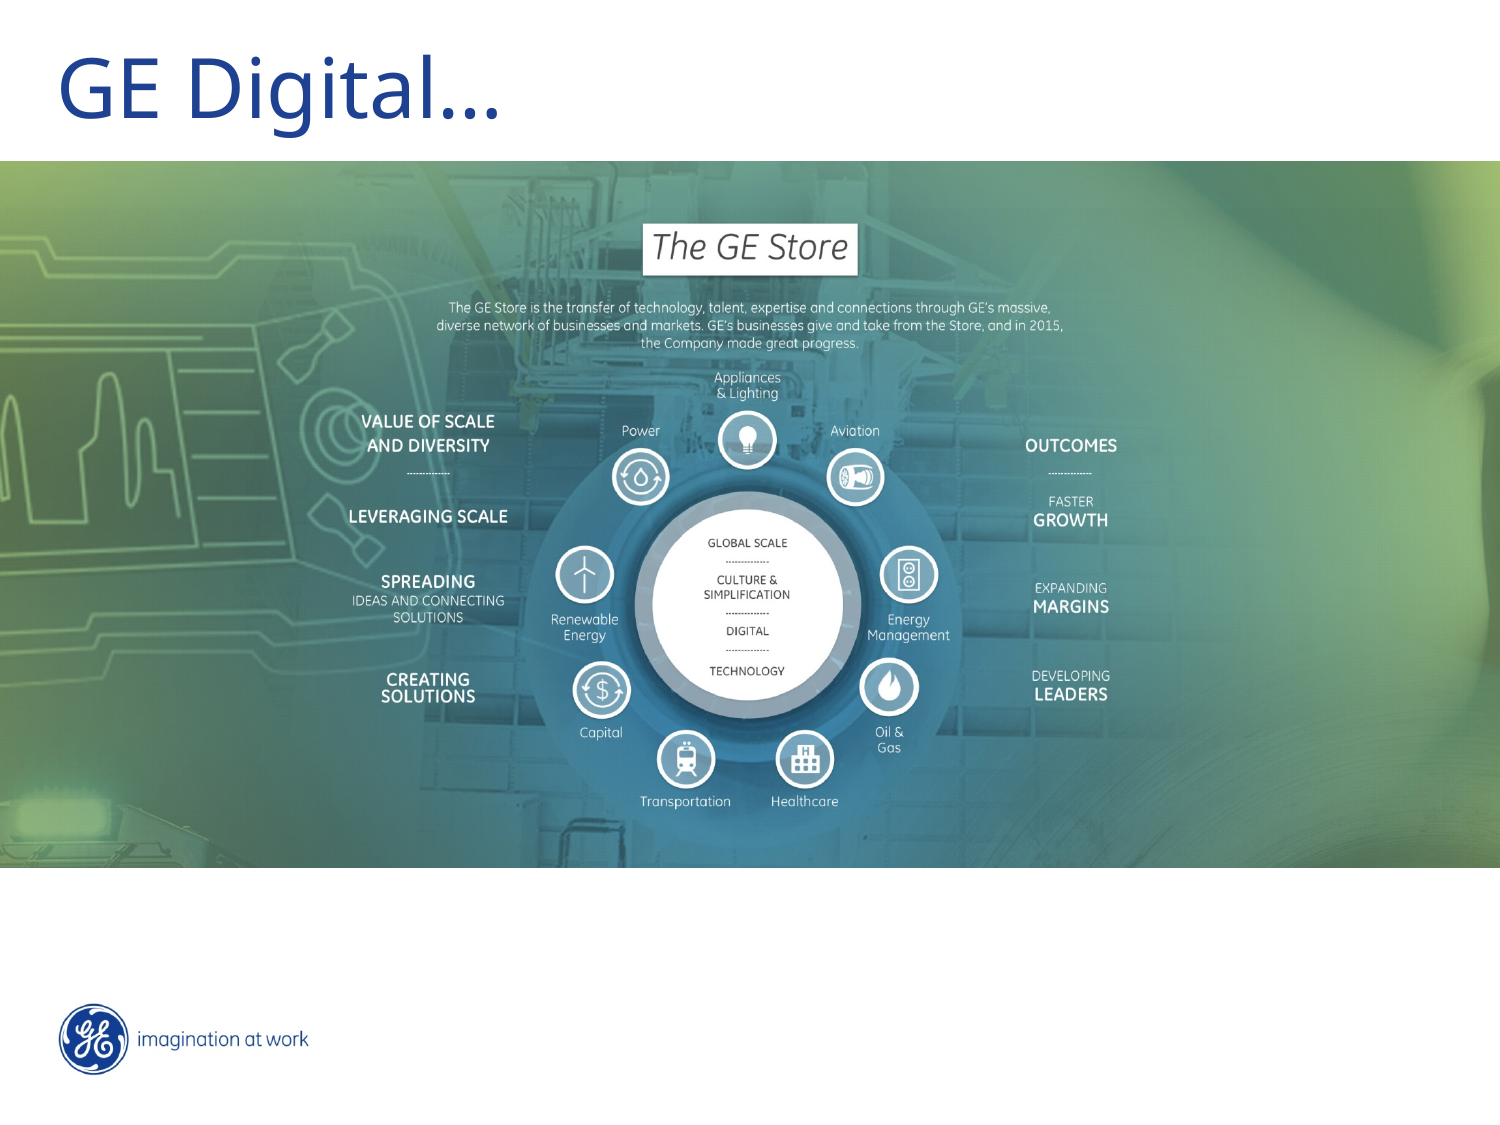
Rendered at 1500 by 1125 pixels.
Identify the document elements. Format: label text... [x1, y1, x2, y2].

title GE Digital… [56, 46, 1444, 160]
picture [52, 997, 315, 1081]
picture [0, 161, 1500, 869]
